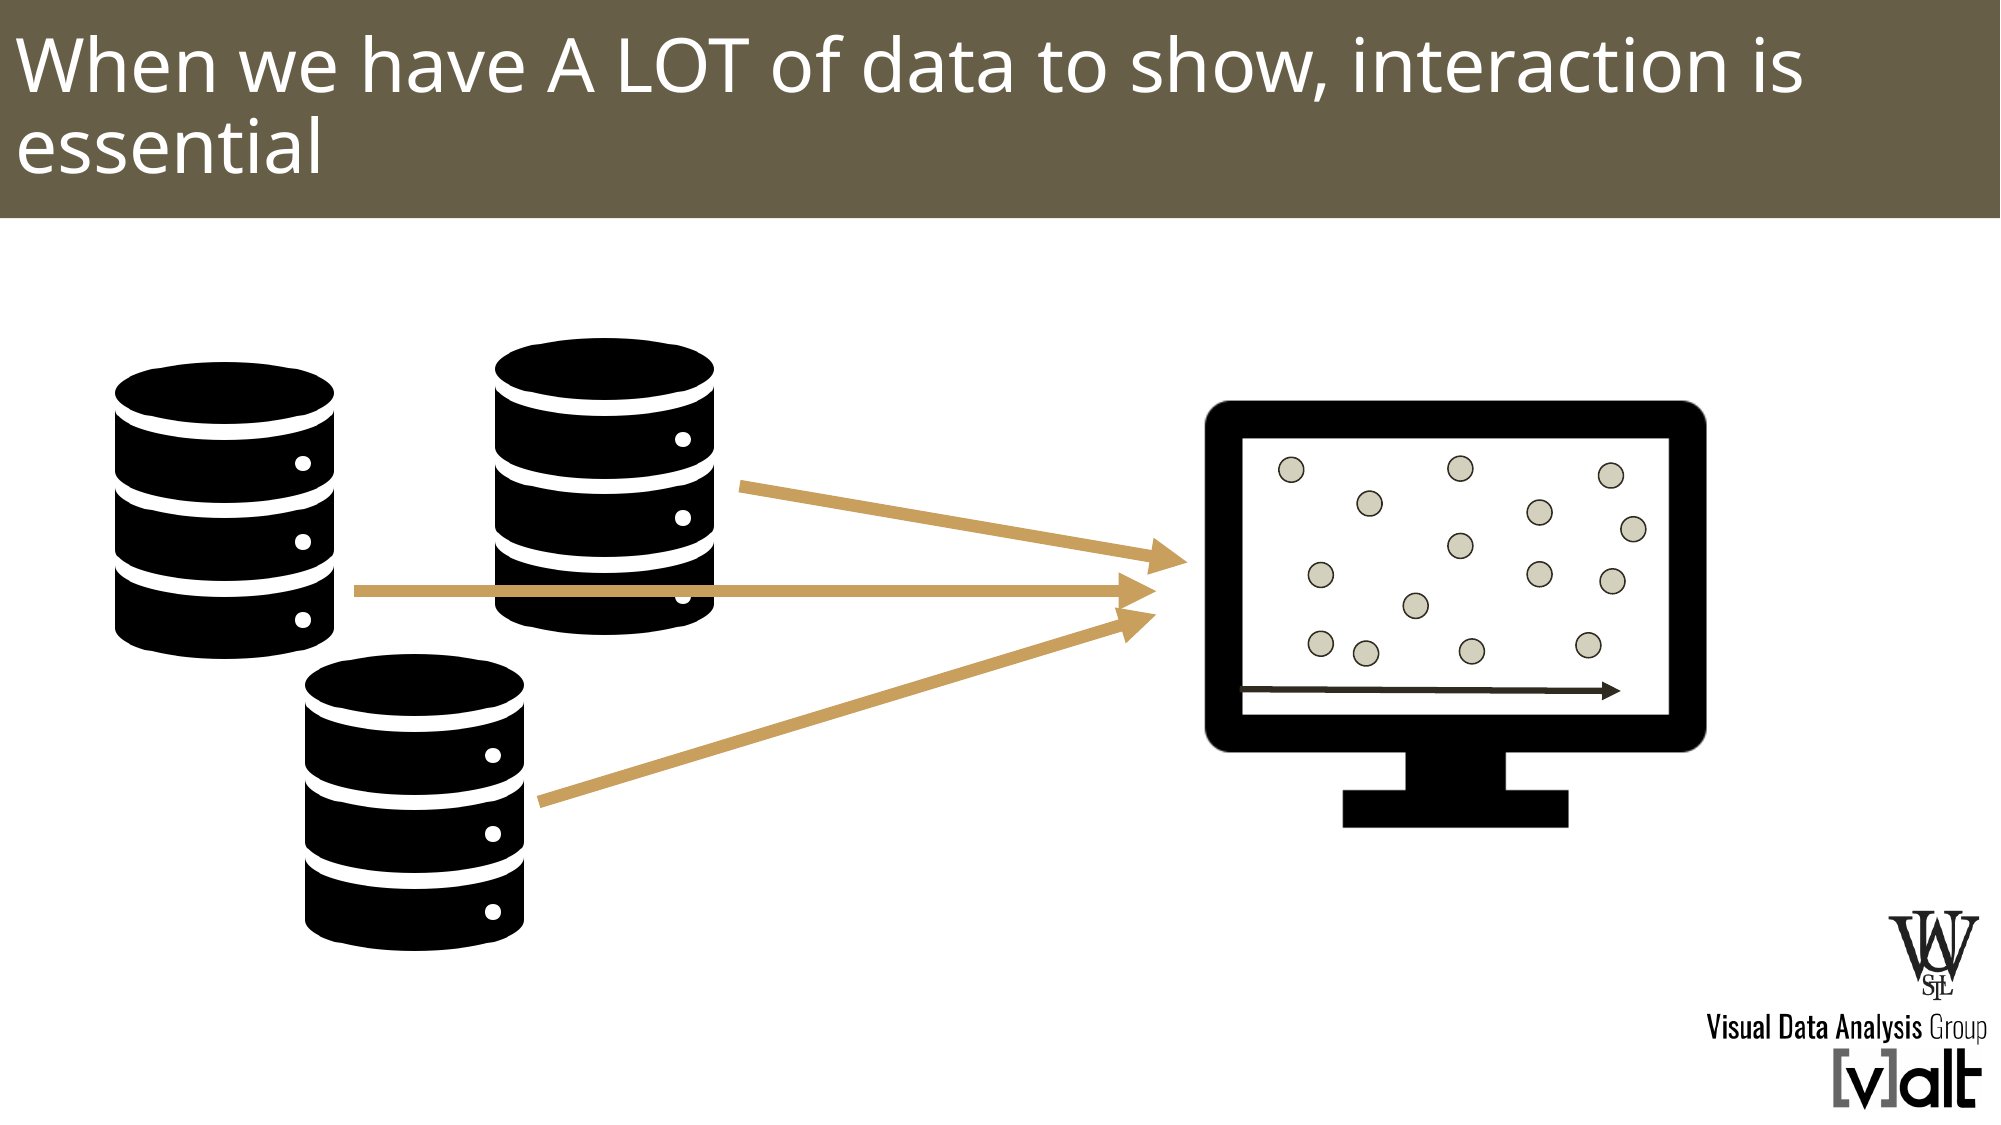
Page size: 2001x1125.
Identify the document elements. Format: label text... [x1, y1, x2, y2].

slide_number 32 [1744, 1042, 1996, 1103]
picture [416, 298, 792, 590]
text_box When we have A LOT of data to show, interaction is essential [0, 0, 2000, 219]
picture [1832, 1047, 1982, 1110]
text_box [1239, 688, 1622, 692]
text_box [538, 614, 1157, 803]
picture [1704, 887, 1990, 1046]
picture [36, 322, 792, 990]
picture [1155, 313, 1757, 916]
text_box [739, 485, 1188, 563]
